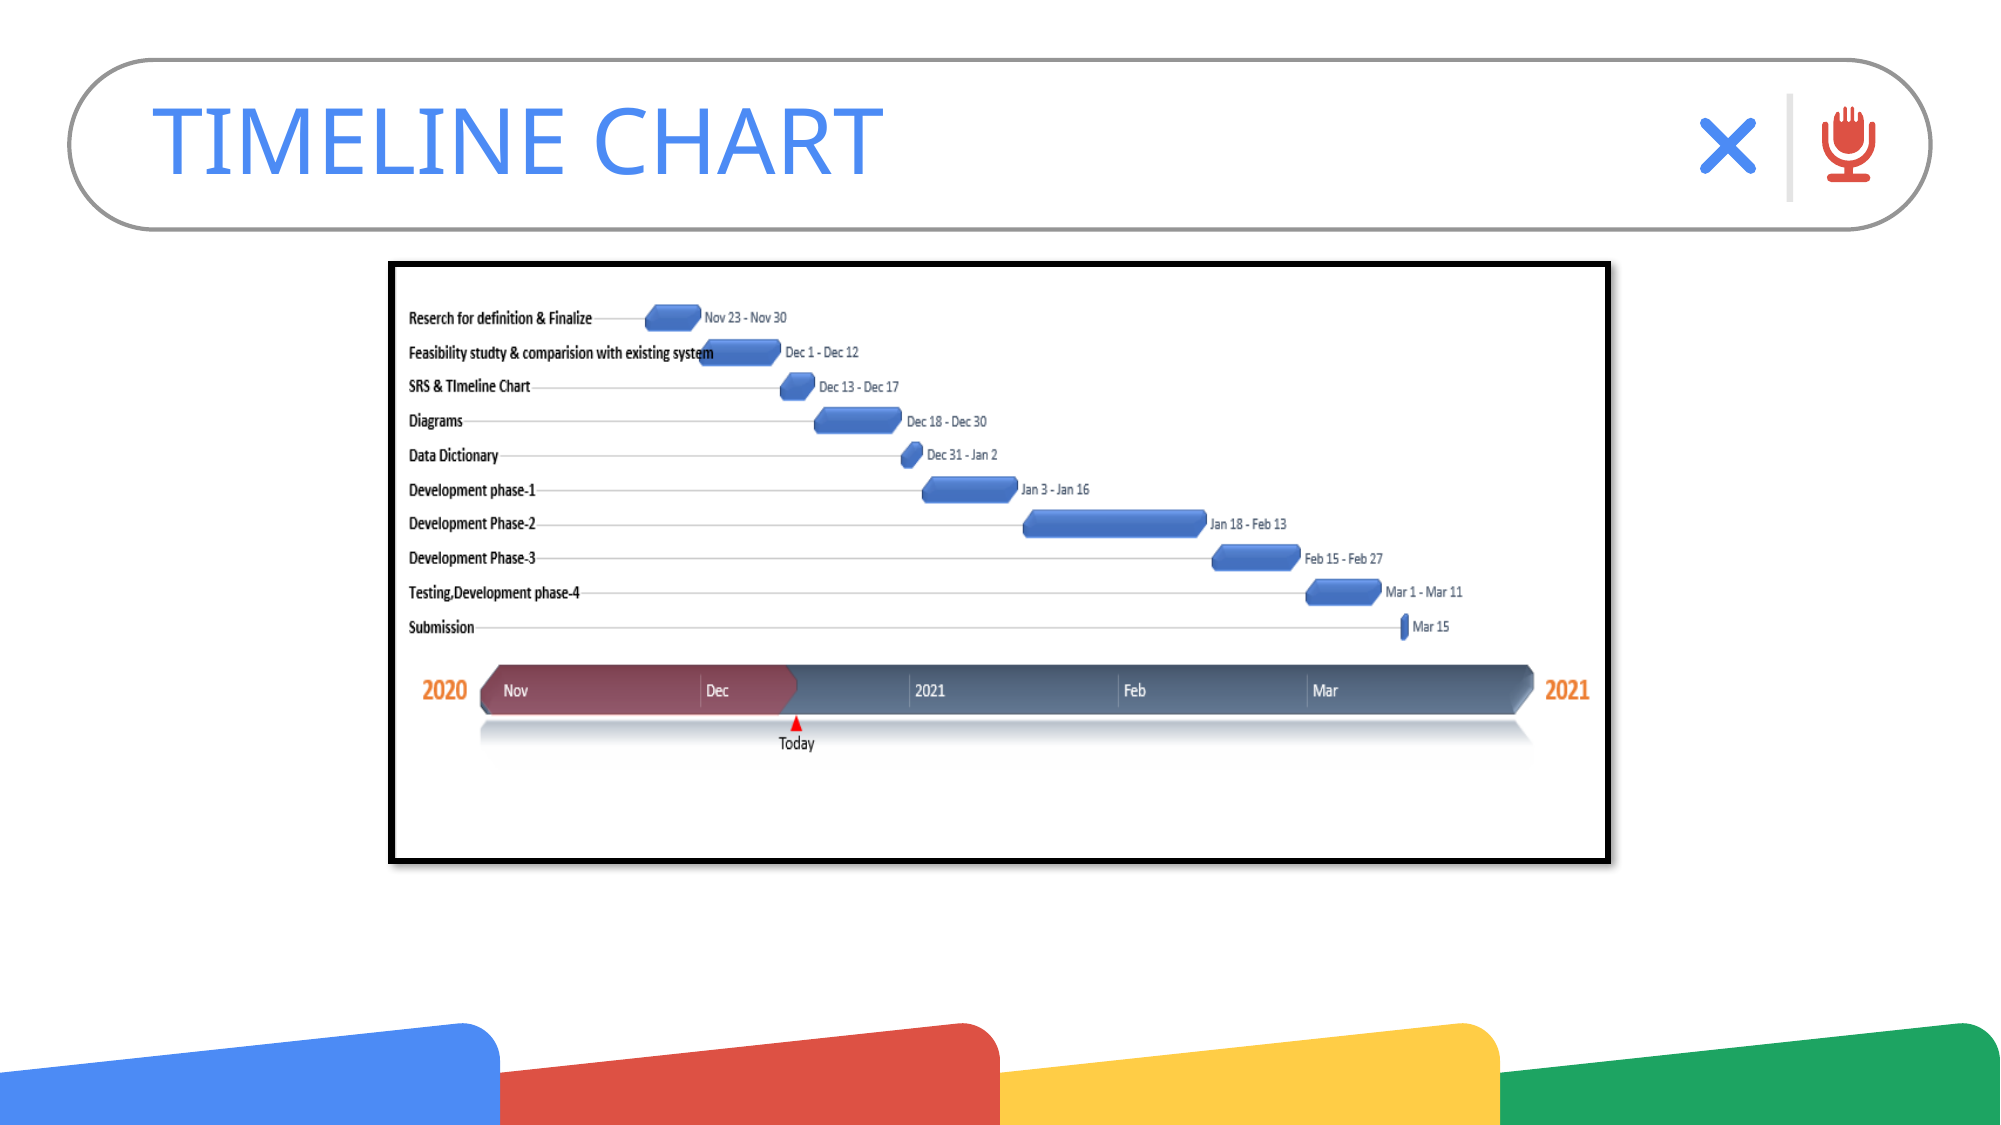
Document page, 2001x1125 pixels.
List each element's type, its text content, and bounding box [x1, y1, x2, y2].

picture [394, 267, 1606, 858]
title TIMELINE CHART [137, 59, 1650, 230]
